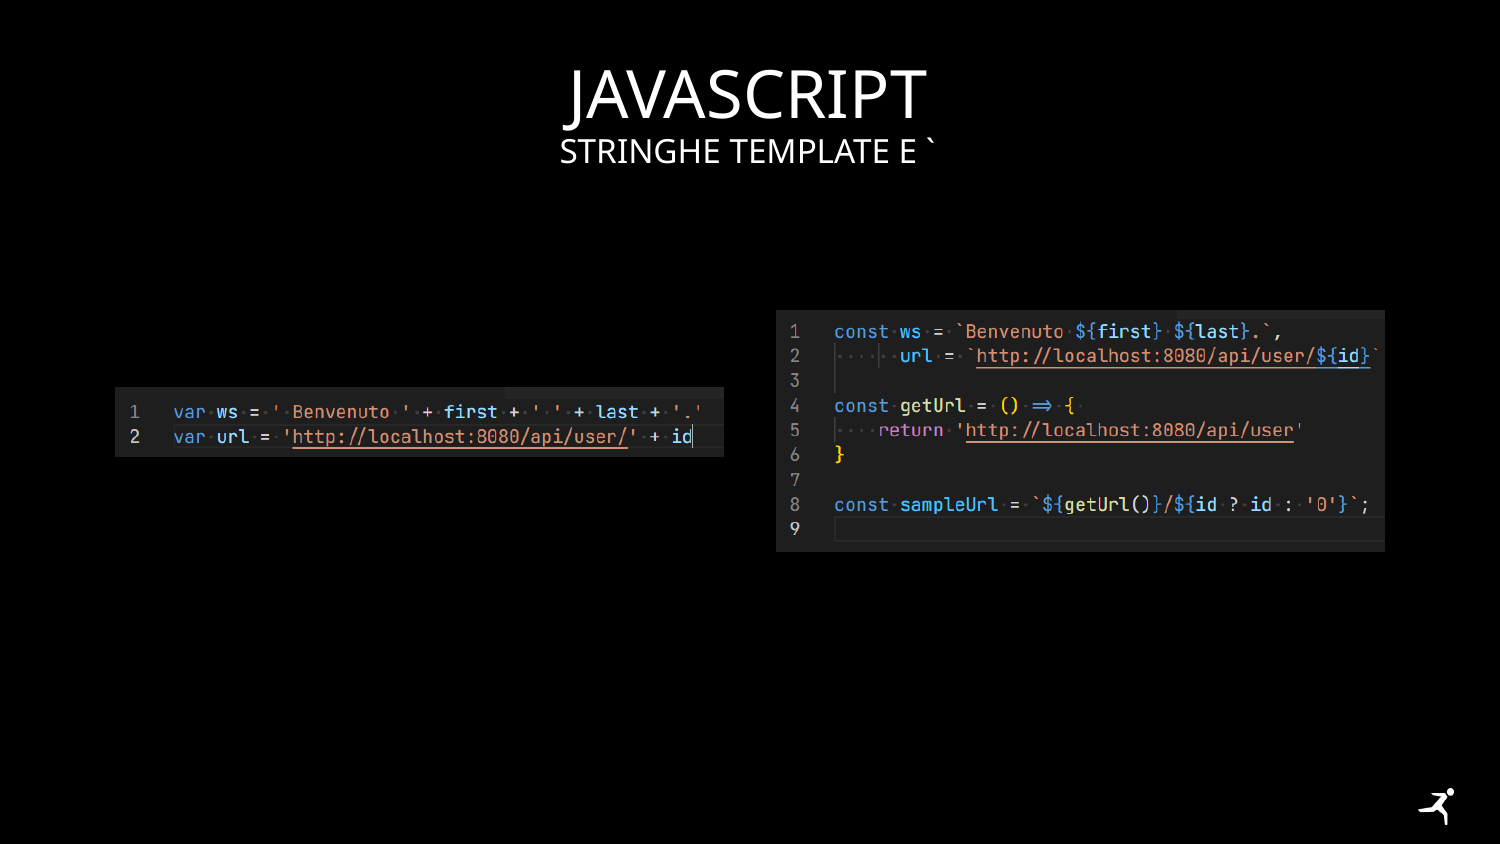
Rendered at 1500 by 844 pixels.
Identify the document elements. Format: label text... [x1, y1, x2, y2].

title Javascript [94, 66, 1402, 111]
subtitle Stringhe template e ` [94, 123, 1402, 178]
picture [1418, 788, 1454, 825]
picture [115, 387, 724, 457]
picture [775, 310, 1385, 552]
